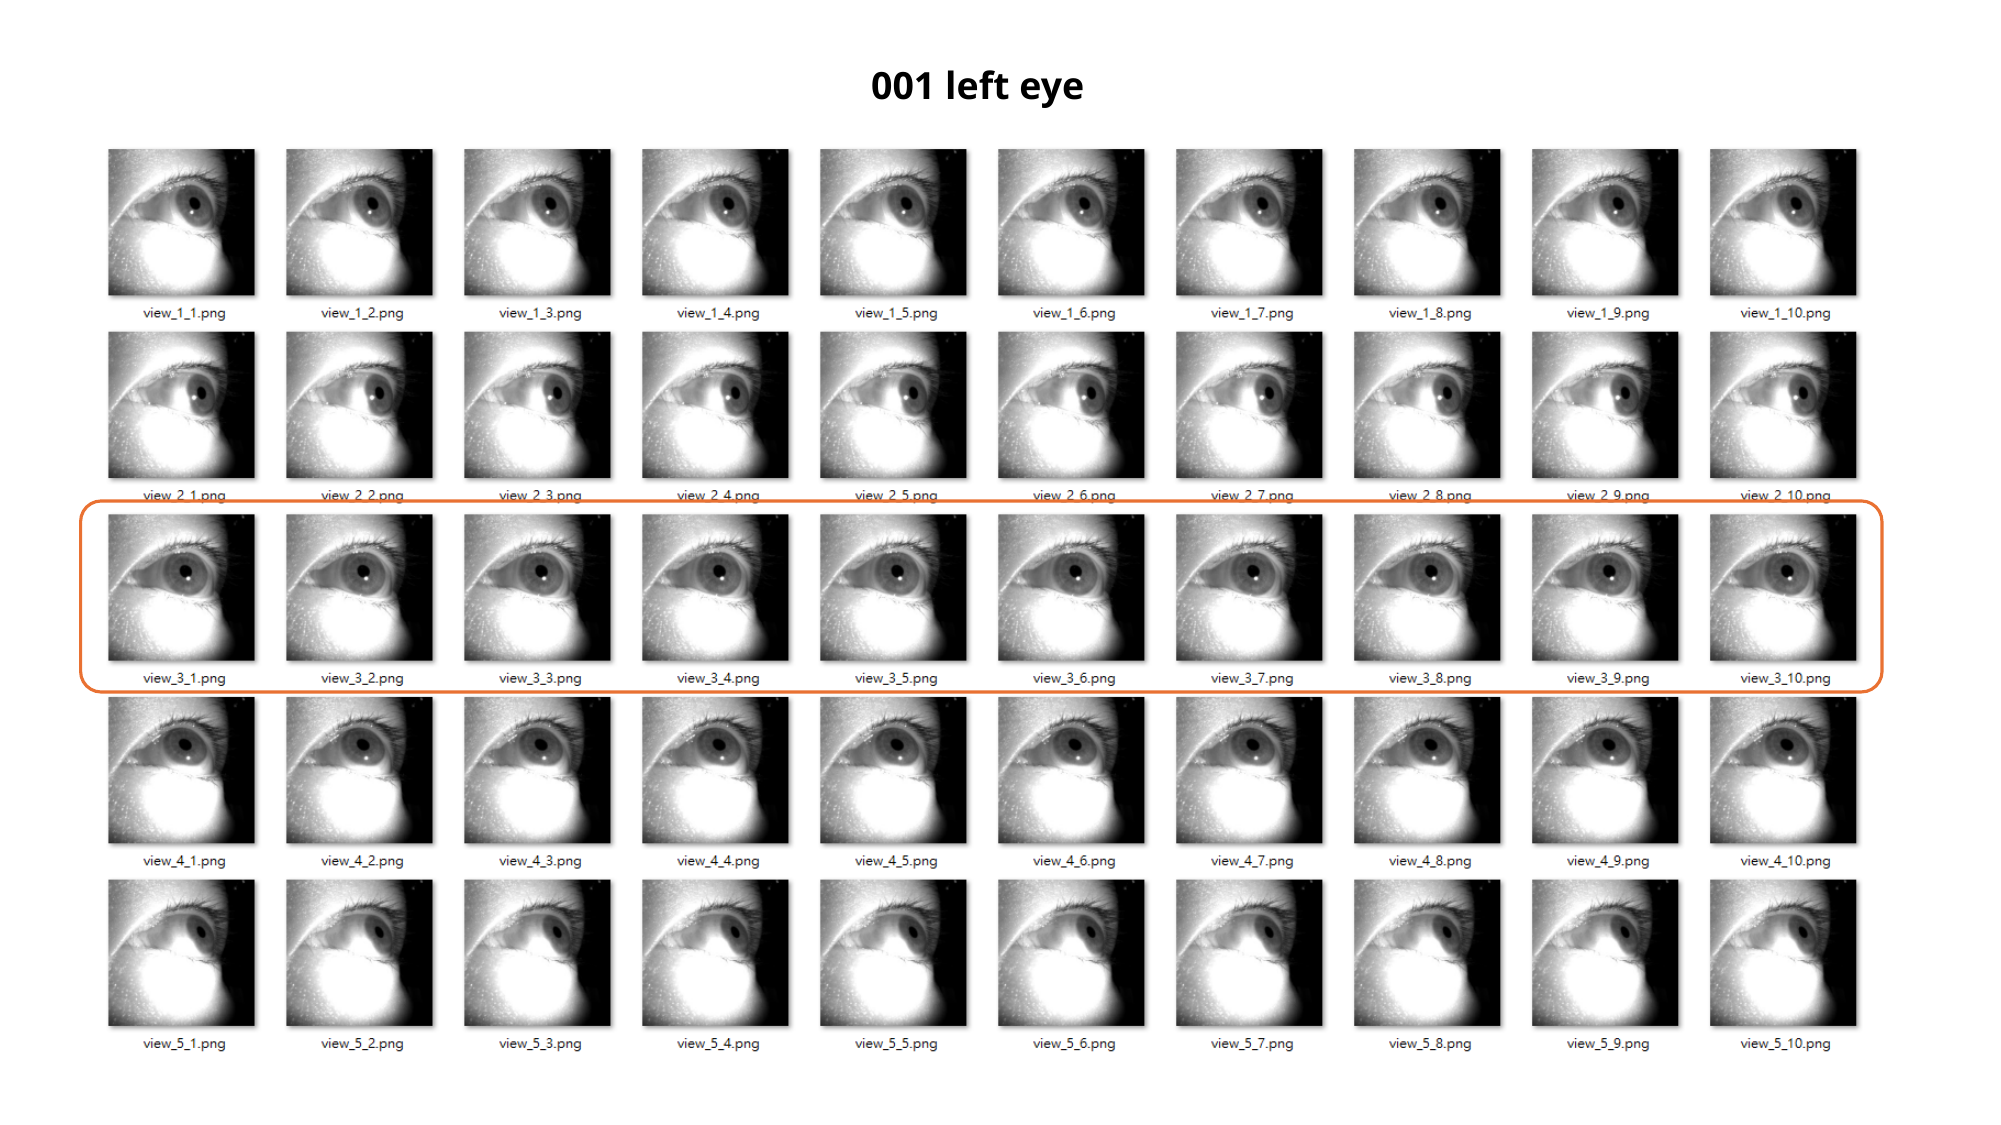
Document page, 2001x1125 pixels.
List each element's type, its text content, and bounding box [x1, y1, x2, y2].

picture [91, 137, 1865, 1059]
text_box [1865, 499, 1884, 694]
text_box 001 left eye [856, 55, 1100, 115]
text_box [79, 501, 91, 691]
